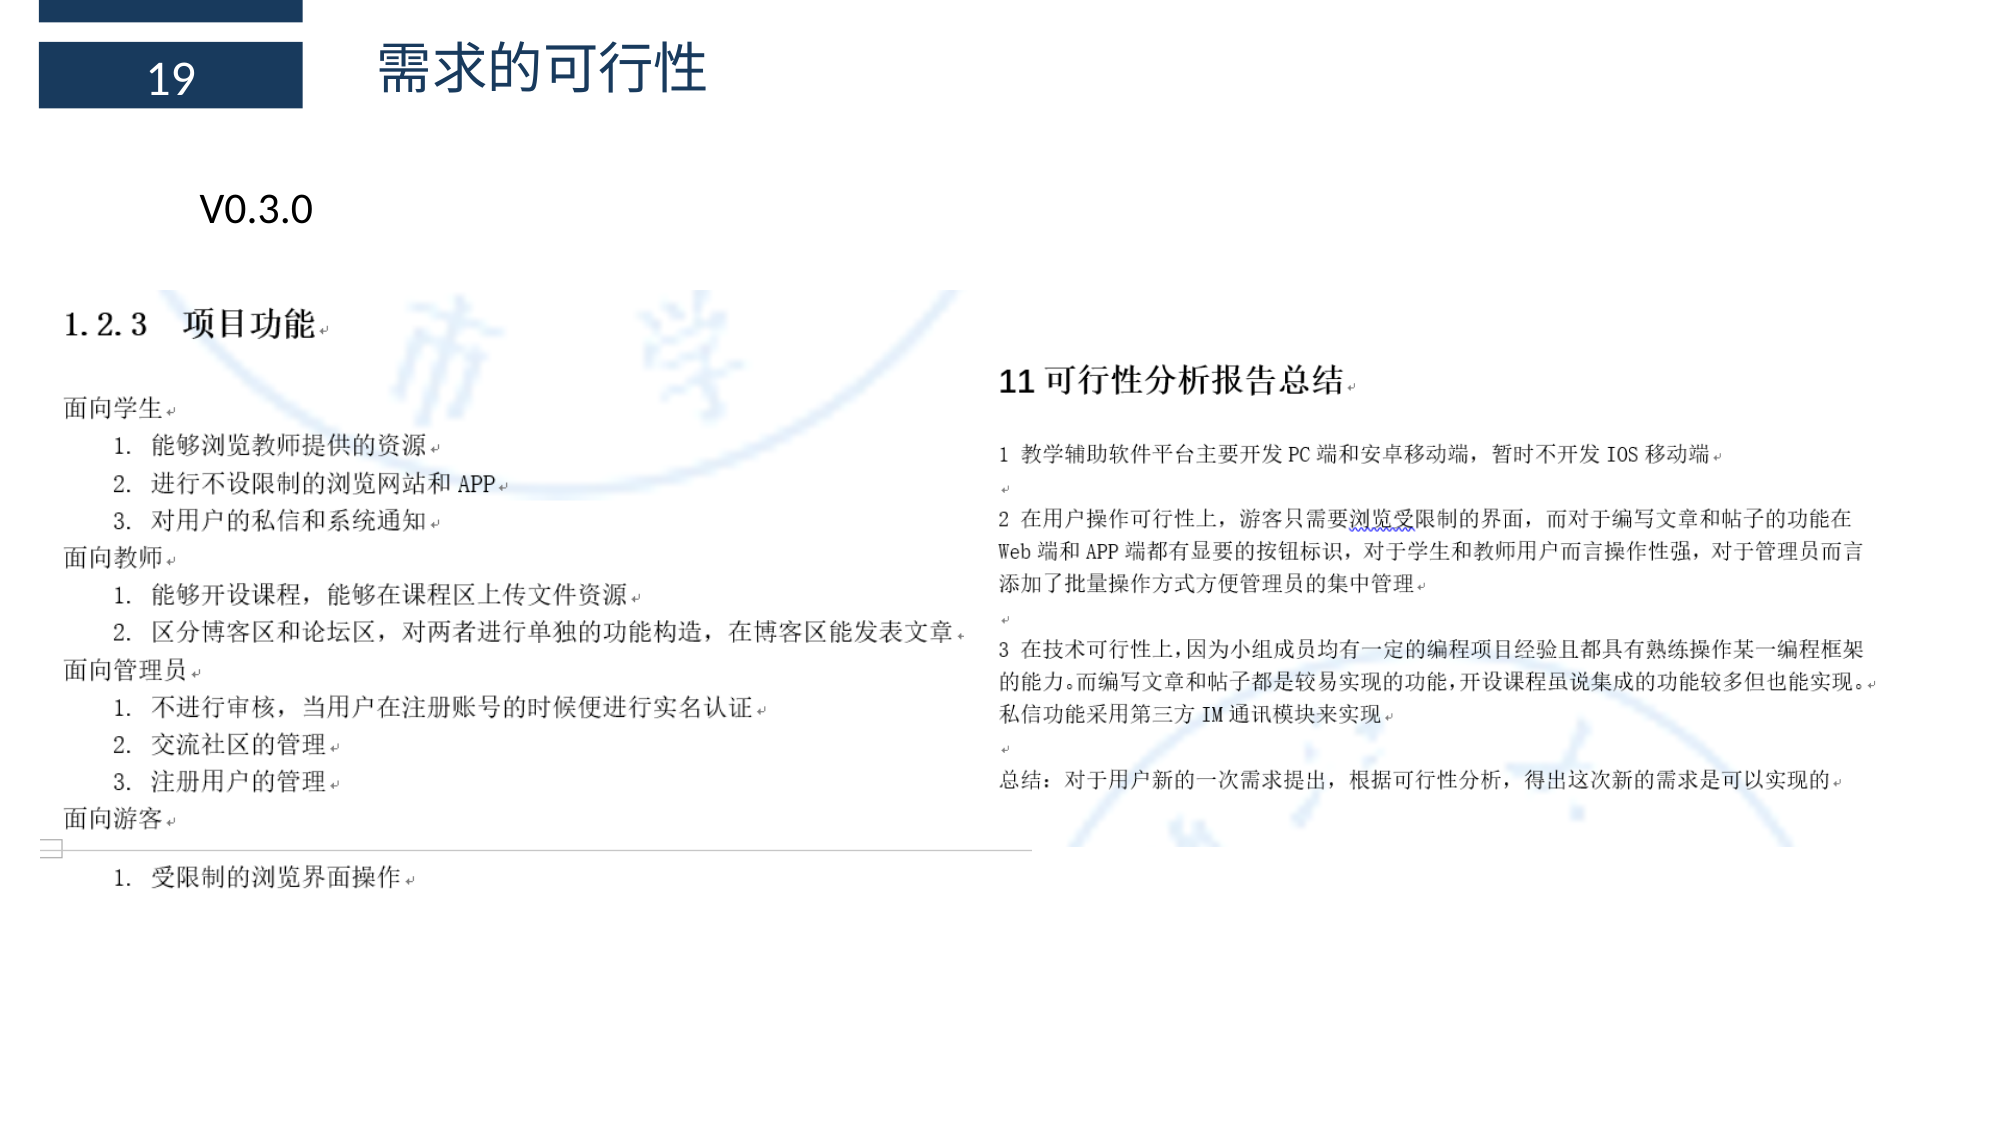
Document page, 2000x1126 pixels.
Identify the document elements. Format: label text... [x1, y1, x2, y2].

text_box [37, 0, 305, 24]
picture [40, 290, 1922, 911]
text_box V0.3.0 [184, 172, 776, 241]
text_box 需求的可行性 [361, 26, 1355, 108]
text_box 19 [37, 40, 305, 111]
